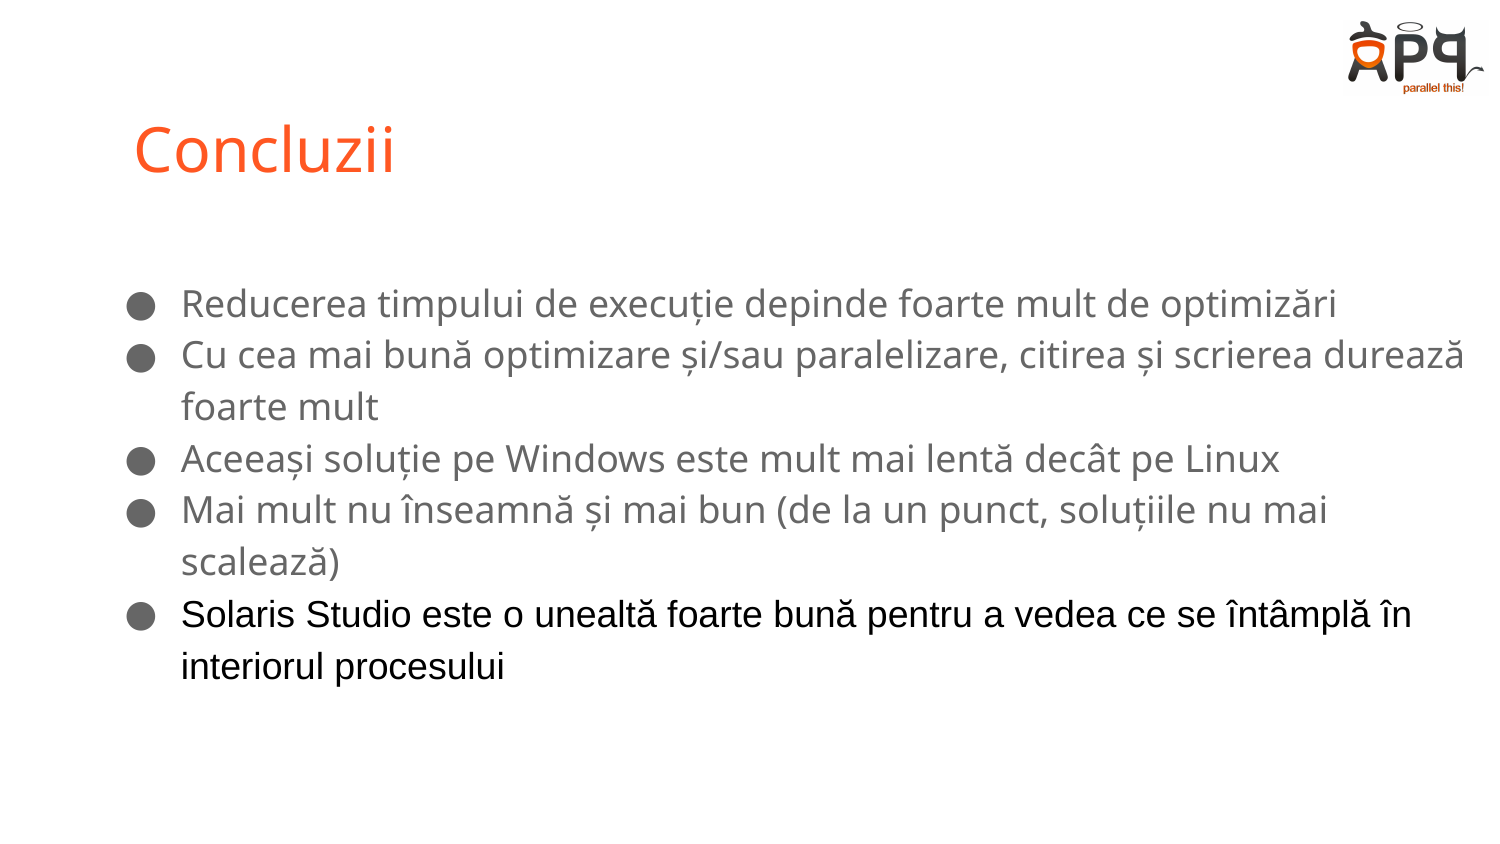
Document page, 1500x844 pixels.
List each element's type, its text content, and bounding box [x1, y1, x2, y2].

text_box Reducerea timpului de execuție depinde foarte mult de optimizări Cu cea mai bună optimizare și/sau paralelizare, citirea și scrierea durează foarte mult Aceeași soluție pe Windows este mult mai lentă decât pe Linux Mai mult nu înseamnă și mai bun (de la un punct, soluțiile nu mai scalează) Solaris Studio este o unealtă foarte bună pentru a vedea ce se întâmplă în interiorul procesului [91, 257, 1489, 718]
picture [1343, 19, 1489, 96]
text_box Concluzii [119, 95, 1500, 189]
